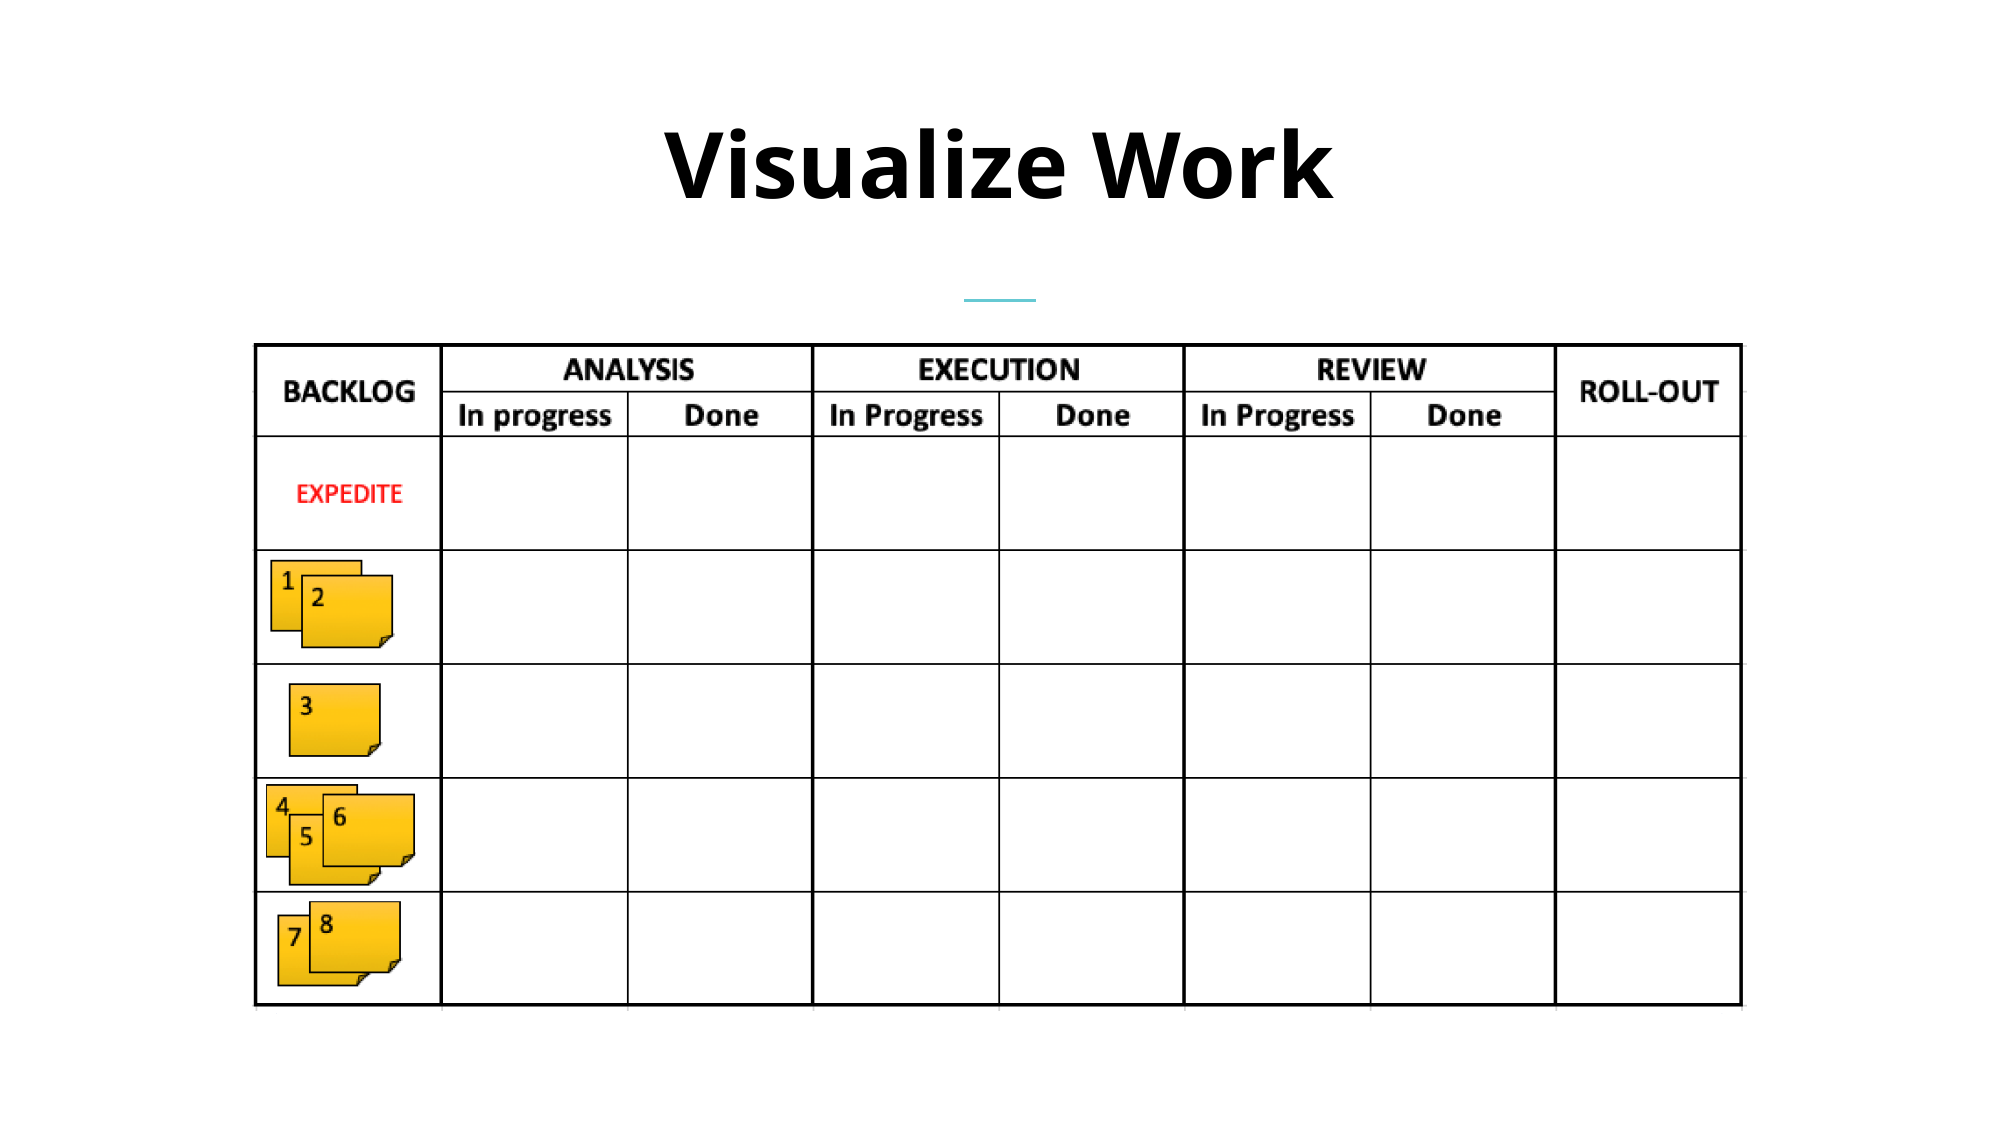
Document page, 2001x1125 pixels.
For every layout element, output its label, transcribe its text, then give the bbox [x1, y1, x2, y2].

title Visualize Work [137, 59, 1863, 278]
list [248, 299, 1752, 1014]
